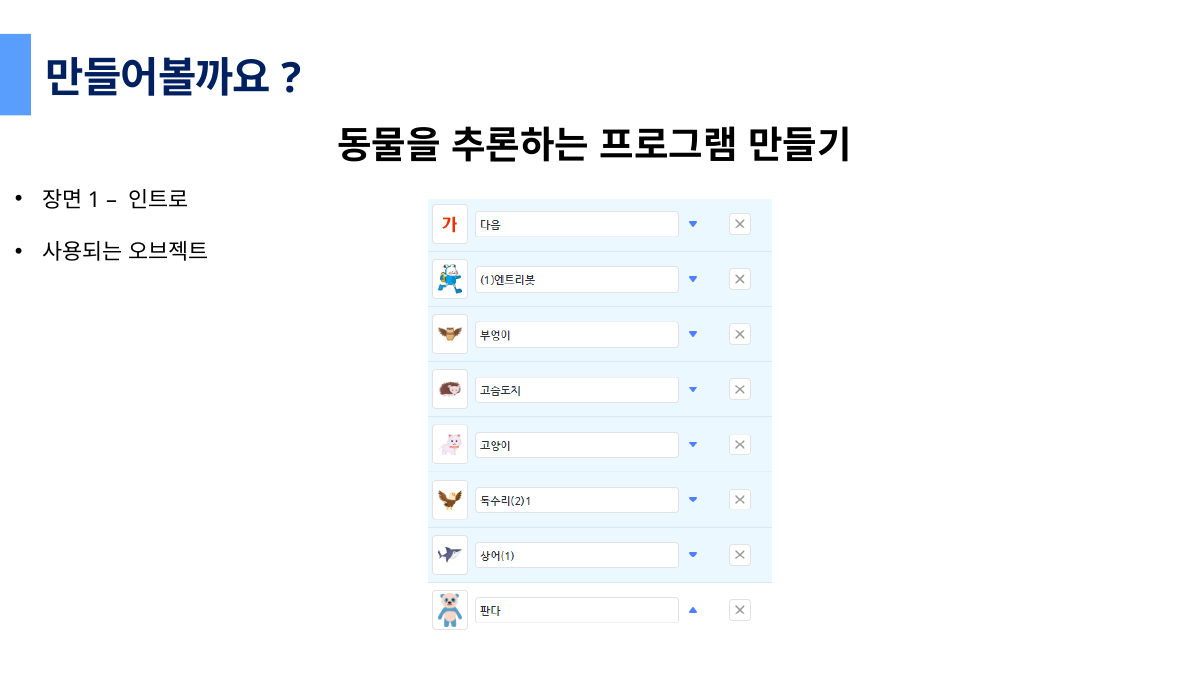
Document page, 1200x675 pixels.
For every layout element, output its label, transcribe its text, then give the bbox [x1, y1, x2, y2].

text_box 동물을 추론하는 프로그램 만들기 [131, 113, 1069, 174]
picture [428, 199, 772, 632]
text_box 만들어볼까요? [32, 43, 712, 109]
text_box [0, 33, 32, 116]
text_box 장면1 – 인트로 사용되는 오브젝트 [0, 177, 277, 272]
